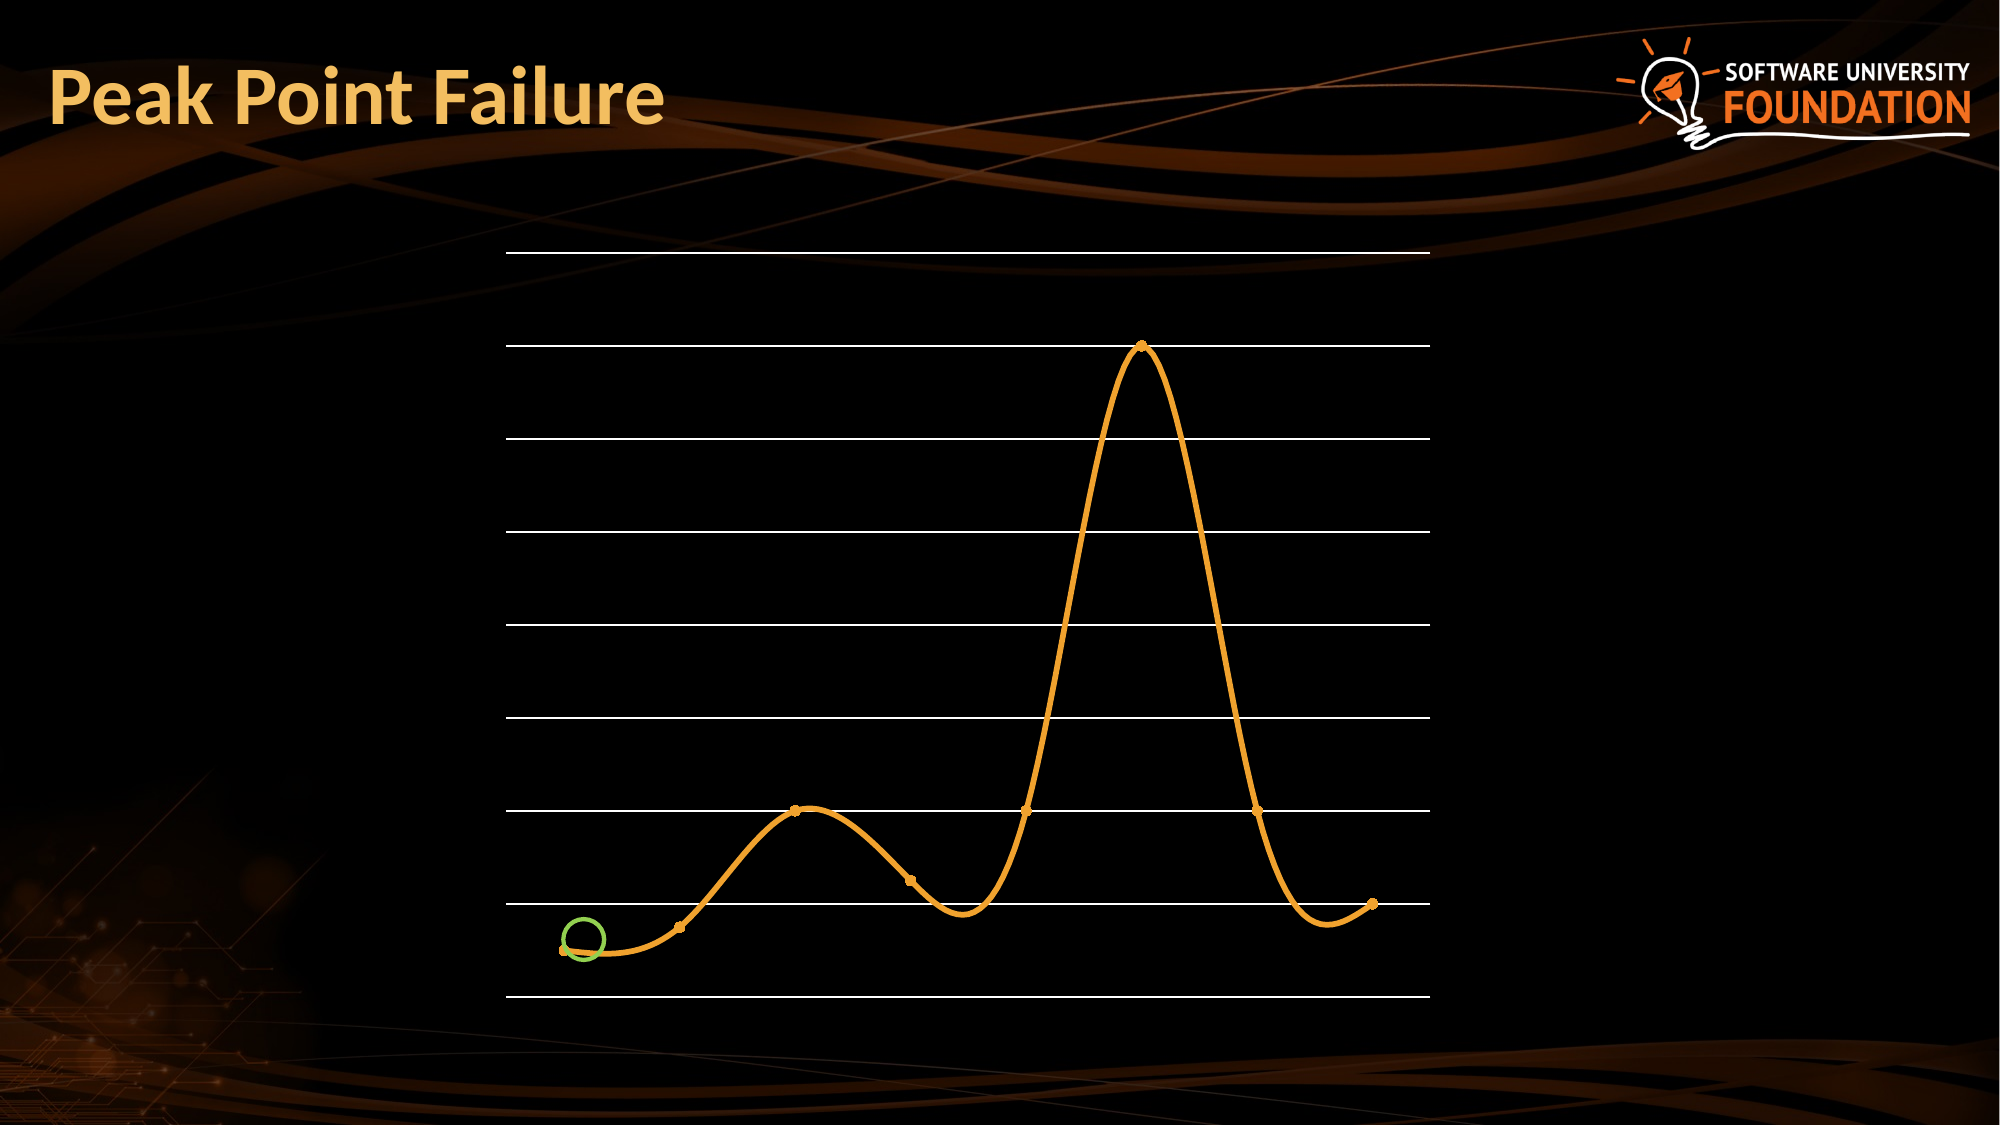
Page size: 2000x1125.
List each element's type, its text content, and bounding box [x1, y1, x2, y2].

chart [487, 237, 1450, 1013]
picture [0, 0, 2000, 1125]
title Peak Point Failure [30, 6, 1602, 189]
